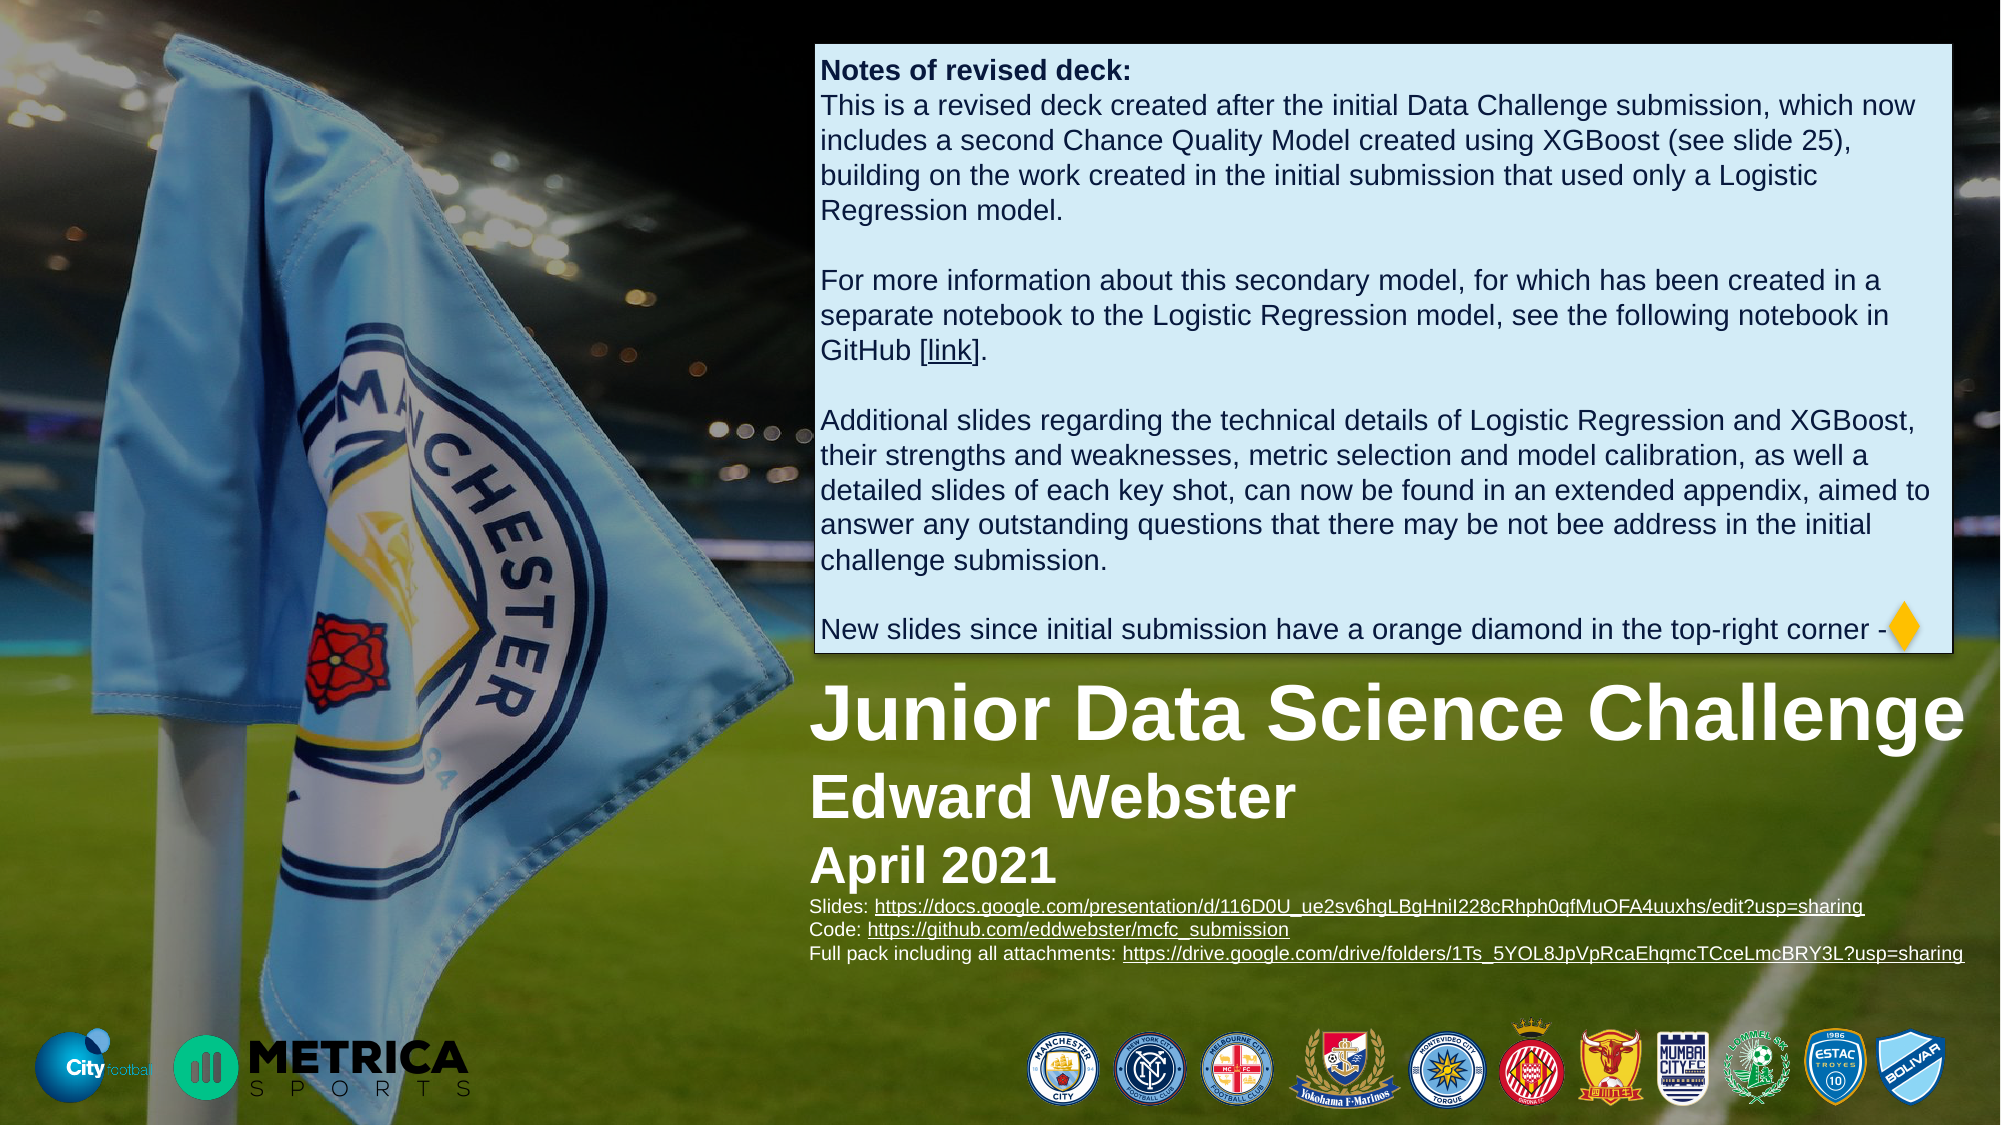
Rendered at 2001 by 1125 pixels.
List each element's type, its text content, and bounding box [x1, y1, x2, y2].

text_box Notes of revised deck: This is a revised deck created after the initial Data Challenge submission, which now includes a second Chance Quality Model created using XGBoost (see slide 25), building on the work created in the initial submission that used only a Logistic Regression model. For more information about this secondary model, for which has been created in a separate notebook to the Logistic Regression model, see the following notebook in GitHub [link]. Additional slides regarding the technical details of Logistic Regression and XGBoost, their strengths and weaknesses, metric selection and model calibration, as well a detailed slides of each key shot, can now be found in an extended appendix, aimed to answer any outstanding questions that there may be not bee address in the initial challenge submission. New slides since initial submission have a orange diamond in the top-right corner - [814, 43, 1954, 654]
text_box Junior Data Science Challenge Edward Webster April 2021 Slides: https://docs.google.com/presentation/d/116D0U_ue2sv6hgLBgHniI228cRhph0qfMuOFA4uuxhs/edit?usp=sharing Code: https://github.com/eddwebster/mcfc_submission Full pack including all attachments: https://drive.google.com/drive/folders/1Ts_5YOL8JpVpRcaEhqmcTCceLmcBRY3L?usp=sharing [794, 653, 2000, 972]
text_box [1888, 600, 1921, 653]
picture [0, 0, 2001, 1125]
